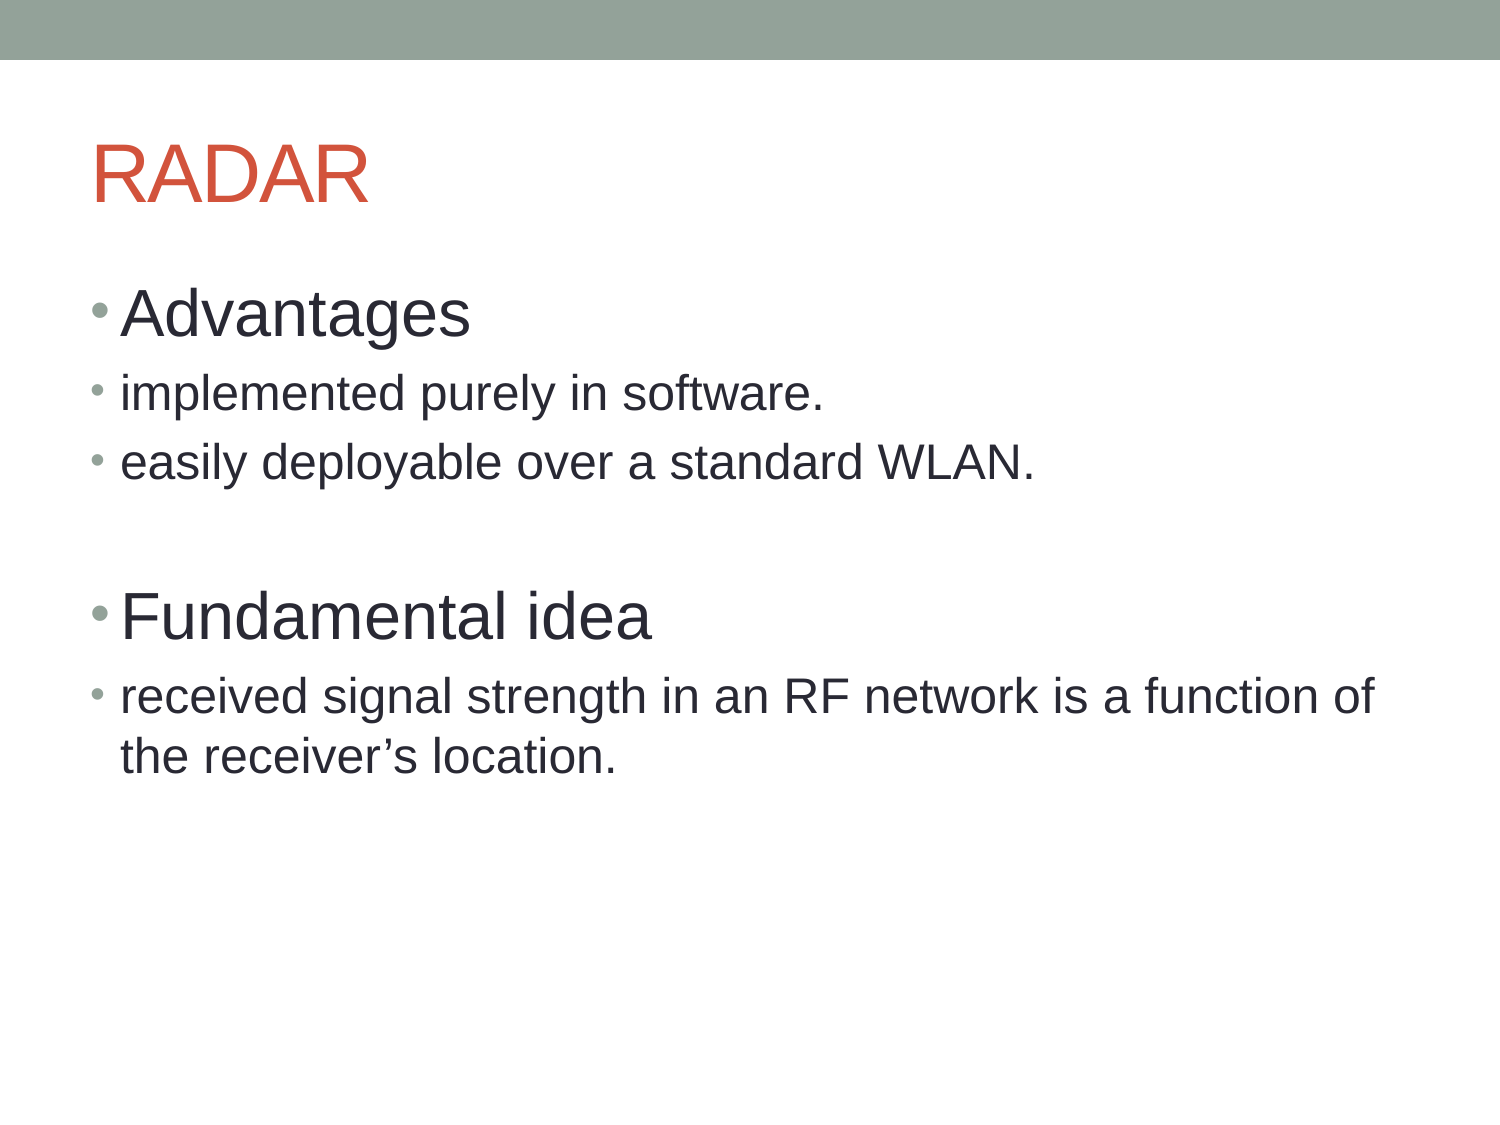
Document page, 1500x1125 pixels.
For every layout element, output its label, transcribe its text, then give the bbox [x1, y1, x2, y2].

list Advantages implemented purely in software. easily deployable over a standard WLAN. Fundamental idea received signal strength in an RF network is a function of the receiver’s location. [75, 262, 1425, 1063]
title RADAR [75, 87, 1425, 250]
